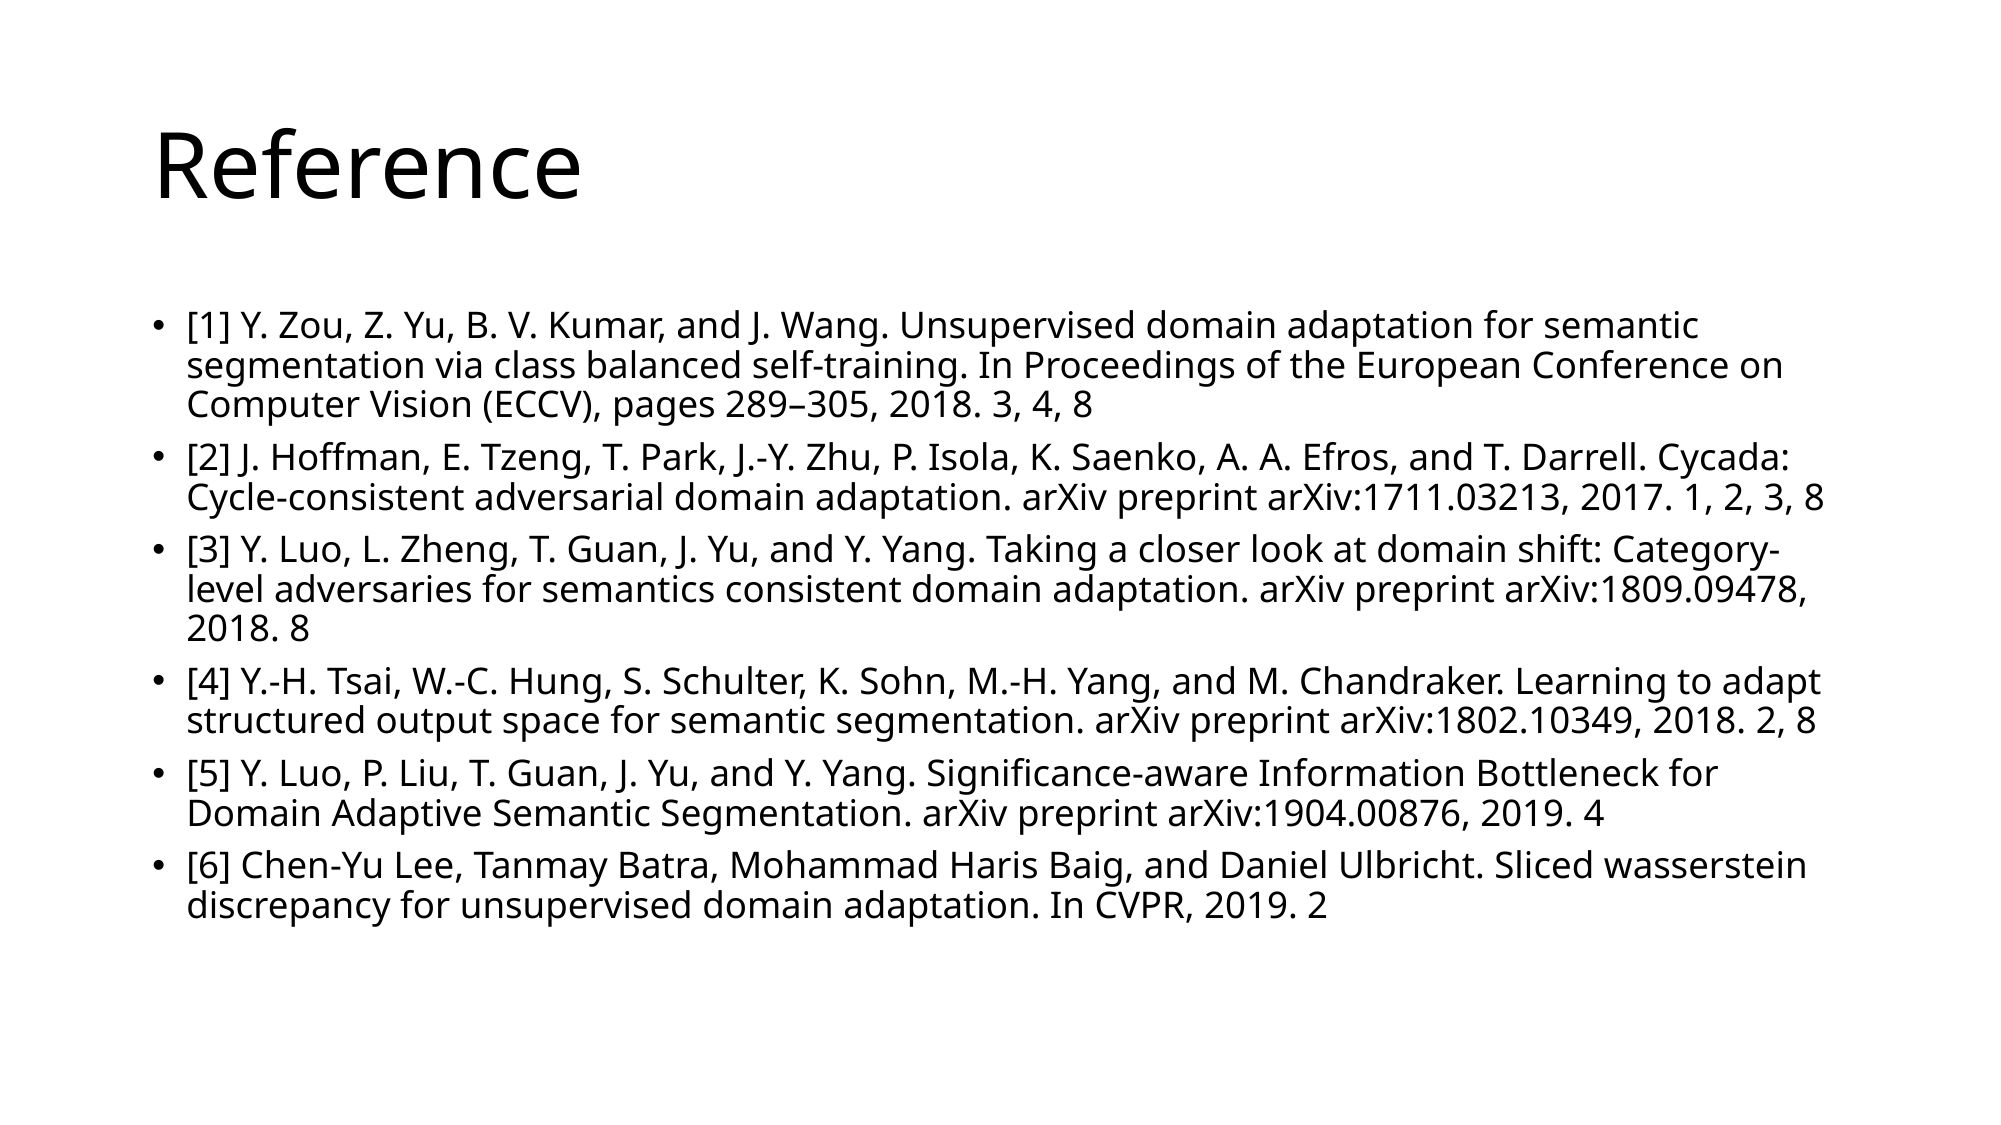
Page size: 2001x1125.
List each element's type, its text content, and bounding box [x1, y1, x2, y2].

title Reference [137, 59, 1863, 278]
list [1] Y. Zou, Z. Yu, B. V. Kumar, and J. Wang. Unsupervised domain adaptation for semantic segmentation via class balanced self-training. In Proceedings of the European Conference on Computer Vision (ECCV), pages 289–305, 2018. 3, 4, 8 [2] J. Hoffman, E. Tzeng, T. Park, J.-Y. Zhu, P. Isola, K. Saenko, A. A. Efros, and T. Darrell. Cycada: Cycle-consistent adversarial domain adaptation. arXiv preprint arXiv:1711.03213, 2017. 1, 2, 3, 8 [3] Y. Luo, L. Zheng, T. Guan, J. Yu, and Y. Yang. Taking a closer look at domain shift: Category-level adversaries for semantics consistent domain adaptation. arXiv preprint arXiv:1809.09478, 2018. 8 [4] Y.-H. Tsai, W.-C. Hung, S. Schulter, K. Sohn, M.-H. Yang, and M. Chandraker. Learning to adapt structured output space for semantic segmentation. arXiv preprint arXiv:1802.10349, 2018. 2, 8 [5] Y. Luo, P. Liu, T. Guan, J. Yu, and Y. Yang. Significance-aware Information Bottleneck for Domain Adaptive Semantic Segmentation. arXiv preprint arXiv:1904.00876, 2019. 4 [6] Chen-Yu Lee, Tanmay Batra, Mohammad Haris Baig, and Daniel Ulbricht. Sliced wasserstein discrepancy for unsupervised domain adaptation. In CVPR, 2019. 2 [137, 299, 1863, 1014]
